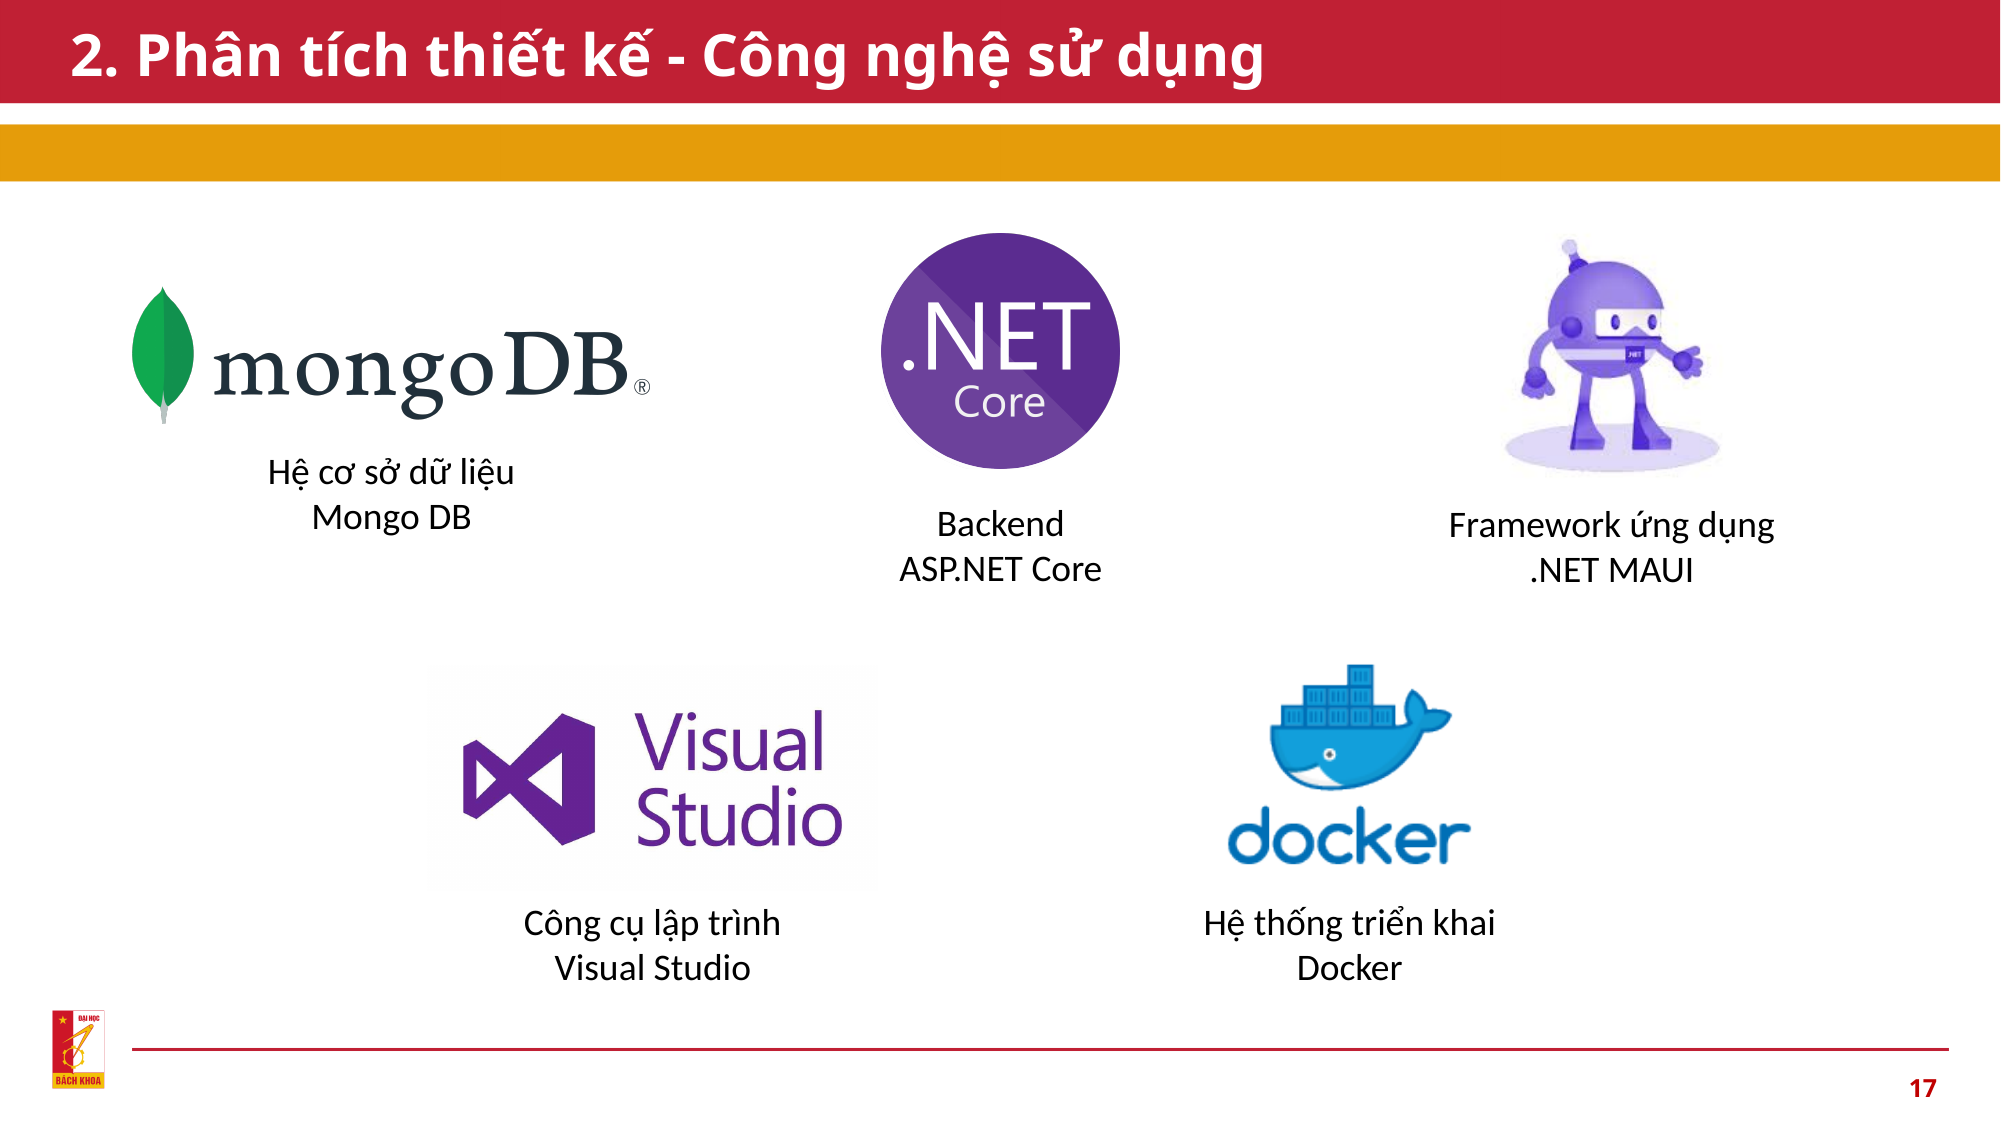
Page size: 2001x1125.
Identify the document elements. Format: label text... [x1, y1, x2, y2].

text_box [1430, 190, 1794, 599]
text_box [1087, 646, 1613, 997]
picture [0, 0, 2001, 1125]
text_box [881, 233, 1121, 598]
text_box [129, 284, 653, 546]
slide_number 17 [1502, 1065, 1953, 1125]
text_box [427, 665, 879, 997]
title 2. Phân tích thiết kế - Công nghệ sử dụng [55, 18, 1945, 90]
